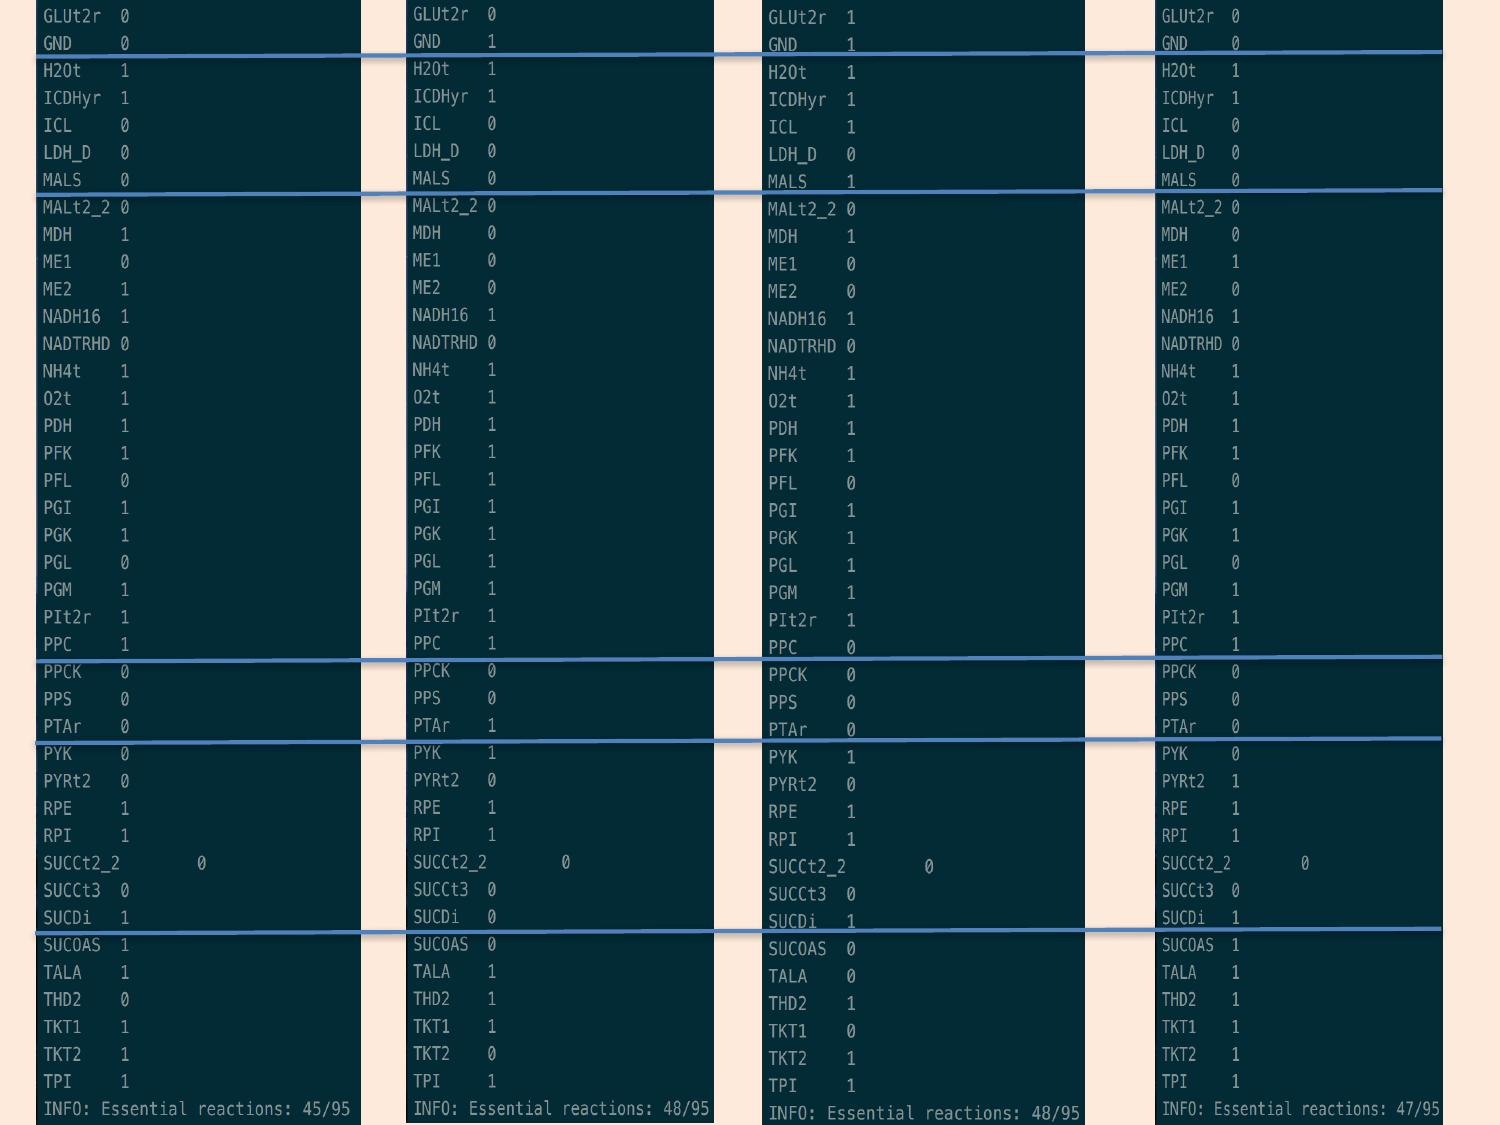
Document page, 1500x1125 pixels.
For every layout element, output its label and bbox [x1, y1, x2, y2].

picture [45, 775, 49, 787]
picture [1207, 337, 1219, 349]
picture [45, 583, 50, 595]
picture [419, 35, 426, 47]
picture [790, 559, 796, 571]
picture [490, 473, 495, 485]
picture [45, 556, 49, 568]
picture [406, 195, 714, 656]
picture [406, 934, 714, 1123]
picture [769, 203, 777, 215]
picture [781, 970, 786, 979]
picture [781, 340, 786, 349]
picture [55, 10, 61, 22]
picture [439, 90, 443, 102]
picture [780, 641, 785, 653]
picture [1182, 1075, 1186, 1087]
picture [1163, 829, 1167, 841]
picture [35, 744, 361, 928]
picture [49, 337, 55, 349]
picture [151, 1103, 157, 1114]
picture [45, 993, 61, 1005]
picture [490, 1075, 495, 1087]
picture [799, 312, 806, 324]
picture [848, 915, 855, 928]
picture [789, 38, 793, 50]
picture [64, 310, 68, 322]
picture [490, 1020, 495, 1032]
picture [770, 751, 774, 763]
picture [44, 174, 55, 185]
picture [35, 934, 361, 1125]
text_box [35, 51, 1443, 57]
picture [771, 93, 776, 105]
picture [1189, 911, 1193, 923]
picture [45, 501, 50, 513]
picture [433, 226, 440, 238]
picture [49, 310, 55, 322]
picture [848, 1052, 852, 1064]
picture [1172, 283, 1177, 295]
picture [433, 144, 440, 156]
picture [791, 1079, 796, 1091]
picture [44, 255, 52, 267]
picture [45, 1075, 52, 1087]
picture [769, 230, 777, 242]
picture [790, 203, 796, 215]
picture [415, 1047, 427, 1059]
picture [56, 611, 61, 623]
picture [433, 336, 437, 348]
picture [1338, 1103, 1343, 1113]
picture [769, 285, 777, 297]
picture [770, 449, 775, 461]
picture [123, 365, 128, 377]
picture [1181, 802, 1186, 814]
picture [54, 1048, 58, 1060]
picture [770, 805, 775, 817]
picture [433, 90, 437, 102]
picture [849, 38, 854, 51]
picture [415, 719, 419, 731]
picture [1198, 857, 1203, 867]
picture [1172, 693, 1176, 705]
picture [64, 146, 71, 158]
picture [848, 66, 854, 78]
picture [93, 337, 106, 349]
picture [1178, 337, 1184, 349]
picture [490, 719, 495, 731]
picture [415, 637, 419, 649]
picture [848, 833, 854, 845]
picture [55, 1075, 59, 1087]
picture [770, 997, 777, 1009]
picture [790, 121, 796, 133]
picture [45, 638, 49, 650]
picture [44, 228, 58, 240]
picture [35, 662, 361, 738]
picture [55, 693, 59, 705]
picture [810, 918, 816, 928]
picture [780, 285, 786, 297]
picture [1155, 744, 1437, 928]
picture [789, 532, 793, 543]
picture [414, 226, 421, 238]
picture [123, 802, 128, 814]
picture [415, 445, 419, 457]
picture [1190, 10, 1195, 20]
picture [35, 57, 361, 189]
picture [45, 693, 49, 705]
picture [790, 395, 796, 406]
picture [1186, 92, 1190, 103]
picture [55, 474, 61, 486]
picture [770, 723, 775, 735]
picture [1155, 57, 1440, 189]
picture [1234, 447, 1238, 459]
picture [1177, 228, 1187, 240]
picture [770, 696, 774, 708]
picture [64, 337, 68, 349]
picture [424, 801, 428, 813]
picture [1234, 611, 1238, 623]
picture [1234, 966, 1238, 978]
picture [1172, 255, 1177, 267]
picture [789, 340, 794, 352]
picture [65, 829, 70, 841]
picture [761, 934, 1085, 1125]
picture [415, 582, 419, 594]
picture [789, 751, 793, 763]
picture [848, 751, 854, 763]
picture [771, 1107, 776, 1119]
picture [848, 642, 855, 651]
picture [415, 527, 419, 539]
picture [64, 37, 68, 49]
picture [65, 1075, 70, 1087]
picture [849, 121, 854, 133]
picture [64, 228, 71, 240]
text_box [35, 189, 1443, 195]
picture [74, 775, 80, 785]
picture [1172, 993, 1184, 1005]
picture [434, 828, 439, 840]
picture [415, 965, 422, 977]
picture [780, 258, 786, 270]
picture [789, 586, 796, 598]
picture [791, 258, 796, 270]
picture [415, 473, 419, 485]
picture [1186, 310, 1195, 322]
picture [1175, 37, 1184, 51]
picture [780, 696, 784, 708]
picture [414, 172, 421, 184]
picture [490, 801, 495, 813]
picture [424, 418, 428, 430]
picture [434, 391, 439, 401]
picture [424, 637, 428, 649]
picture [1177, 419, 1187, 431]
picture [50, 37, 57, 49]
picture [1155, 662, 1440, 738]
picture [1172, 802, 1176, 814]
picture [1259, 1103, 1264, 1114]
picture [1165, 37, 1174, 51]
picture [55, 638, 59, 650]
picture [1190, 65, 1195, 75]
picture [770, 641, 775, 653]
picture [433, 992, 437, 1004]
picture [54, 1021, 58, 1032]
picture [791, 833, 796, 845]
picture [123, 966, 128, 978]
picture [415, 774, 419, 786]
picture [1155, 934, 1439, 1125]
picture [406, 662, 446, 738]
picture [1033, 1107, 1040, 1119]
picture [761, 744, 1085, 928]
picture [490, 555, 495, 567]
picture [35, 195, 361, 656]
text_box [34, 928, 1442, 934]
picture [770, 586, 775, 598]
picture [433, 35, 437, 47]
picture [490, 637, 495, 649]
picture [414, 309, 421, 320]
picture [123, 447, 128, 459]
picture [780, 449, 786, 461]
picture [789, 230, 796, 242]
picture [799, 93, 806, 105]
picture [770, 559, 774, 571]
picture [424, 828, 429, 840]
picture [771, 121, 776, 133]
picture [848, 422, 854, 434]
picture [237, 1103, 243, 1113]
picture [780, 805, 785, 817]
picture [761, 662, 1085, 738]
picture [434, 1075, 439, 1087]
text_box [35, 656, 1443, 662]
picture [1398, 1102, 1404, 1114]
picture [1176, 529, 1183, 541]
picture [799, 915, 804, 928]
picture [789, 997, 793, 1009]
picture [64, 419, 71, 431]
picture [424, 281, 430, 293]
picture [1190, 775, 1195, 785]
picture [83, 146, 87, 158]
picture [790, 805, 796, 817]
picture [1180, 775, 1185, 786]
picture [54, 1102, 61, 1114]
picture [849, 395, 854, 407]
picture [490, 391, 495, 403]
picture [770, 504, 775, 516]
picture [64, 365, 71, 377]
picture [770, 477, 774, 489]
picture [45, 720, 49, 732]
picture [444, 1020, 448, 1032]
picture [415, 609, 419, 621]
picture [433, 1047, 440, 1059]
picture [49, 365, 55, 377]
picture [1182, 501, 1186, 513]
picture [415, 555, 419, 567]
picture [416, 1102, 426, 1114]
picture [769, 258, 777, 270]
picture [770, 614, 774, 626]
picture [434, 609, 439, 620]
picture [761, 57, 1085, 189]
picture [789, 449, 793, 461]
picture [761, 195, 1085, 656]
picture [848, 614, 854, 626]
picture [55, 829, 59, 841]
picture [54, 146, 58, 158]
picture [790, 477, 796, 489]
picture [45, 611, 49, 623]
picture [848, 11, 852, 23]
picture [1163, 1075, 1176, 1087]
picture [780, 833, 784, 845]
picture [414, 254, 421, 266]
picture [424, 445, 430, 457]
picture [769, 175, 777, 187]
picture [1163, 64, 1169, 76]
picture [490, 90, 495, 102]
picture [809, 888, 815, 898]
picture [770, 1079, 777, 1091]
picture [406, 57, 714, 189]
picture [791, 504, 796, 516]
picture [490, 35, 495, 47]
picture [424, 363, 430, 375]
picture [800, 1025, 805, 1037]
picture [45, 529, 49, 541]
picture [828, 340, 833, 352]
picture [46, 119, 51, 131]
picture [123, 611, 128, 623]
picture [790, 970, 796, 982]
picture [45, 419, 50, 431]
picture [414, 281, 421, 293]
picture [1177, 146, 1187, 158]
picture [1234, 775, 1238, 787]
picture [1177, 583, 1187, 595]
picture [829, 1107, 835, 1119]
picture [470, 336, 474, 348]
picture [55, 802, 59, 814]
picture [770, 422, 774, 434]
picture [1172, 638, 1176, 650]
picture [1164, 1102, 1174, 1114]
picture [123, 283, 128, 295]
picture [415, 418, 419, 430]
picture [60, 583, 71, 595]
picture [406, 744, 714, 928]
picture [1181, 119, 1187, 131]
picture [1181, 1102, 1187, 1114]
picture [44, 283, 52, 295]
picture [304, 1102, 311, 1114]
picture [103, 1102, 109, 1114]
picture [1234, 529, 1238, 541]
picture [1234, 1048, 1238, 1060]
picture [74, 10, 80, 20]
picture [848, 559, 854, 571]
picture [123, 529, 128, 541]
picture [415, 992, 425, 1004]
picture [45, 447, 49, 459]
picture [1172, 829, 1176, 841]
picture [433, 774, 438, 785]
picture [65, 501, 70, 513]
picture [1234, 802, 1238, 814]
picture [424, 254, 430, 266]
picture [789, 93, 793, 105]
picture [789, 312, 793, 324]
picture [439, 309, 443, 320]
picture [781, 203, 786, 212]
picture [64, 993, 68, 1005]
picture [433, 582, 440, 594]
picture [809, 861, 815, 871]
picture [123, 1048, 128, 1060]
picture [776, 38, 782, 50]
picture [1234, 365, 1238, 377]
picture [1177, 365, 1187, 377]
picture [45, 829, 49, 841]
picture [1155, 195, 1440, 656]
text_box [34, 738, 1442, 744]
picture [51, 419, 58, 431]
picture [1181, 966, 1189, 978]
picture [1172, 474, 1177, 486]
picture [1181, 201, 1187, 213]
picture [490, 418, 495, 430]
picture [1189, 337, 1202, 349]
picture [1182, 829, 1186, 841]
picture [1178, 310, 1184, 322]
picture [416, 90, 421, 102]
picture [55, 283, 61, 295]
picture [55, 255, 61, 267]
picture [447, 662, 714, 674]
picture [1172, 10, 1178, 22]
picture [780, 1079, 785, 1091]
picture [83, 337, 88, 349]
picture [442, 910, 446, 922]
picture [848, 779, 855, 788]
picture [64, 775, 69, 787]
picture [46, 1102, 51, 1114]
picture [424, 8, 430, 20]
